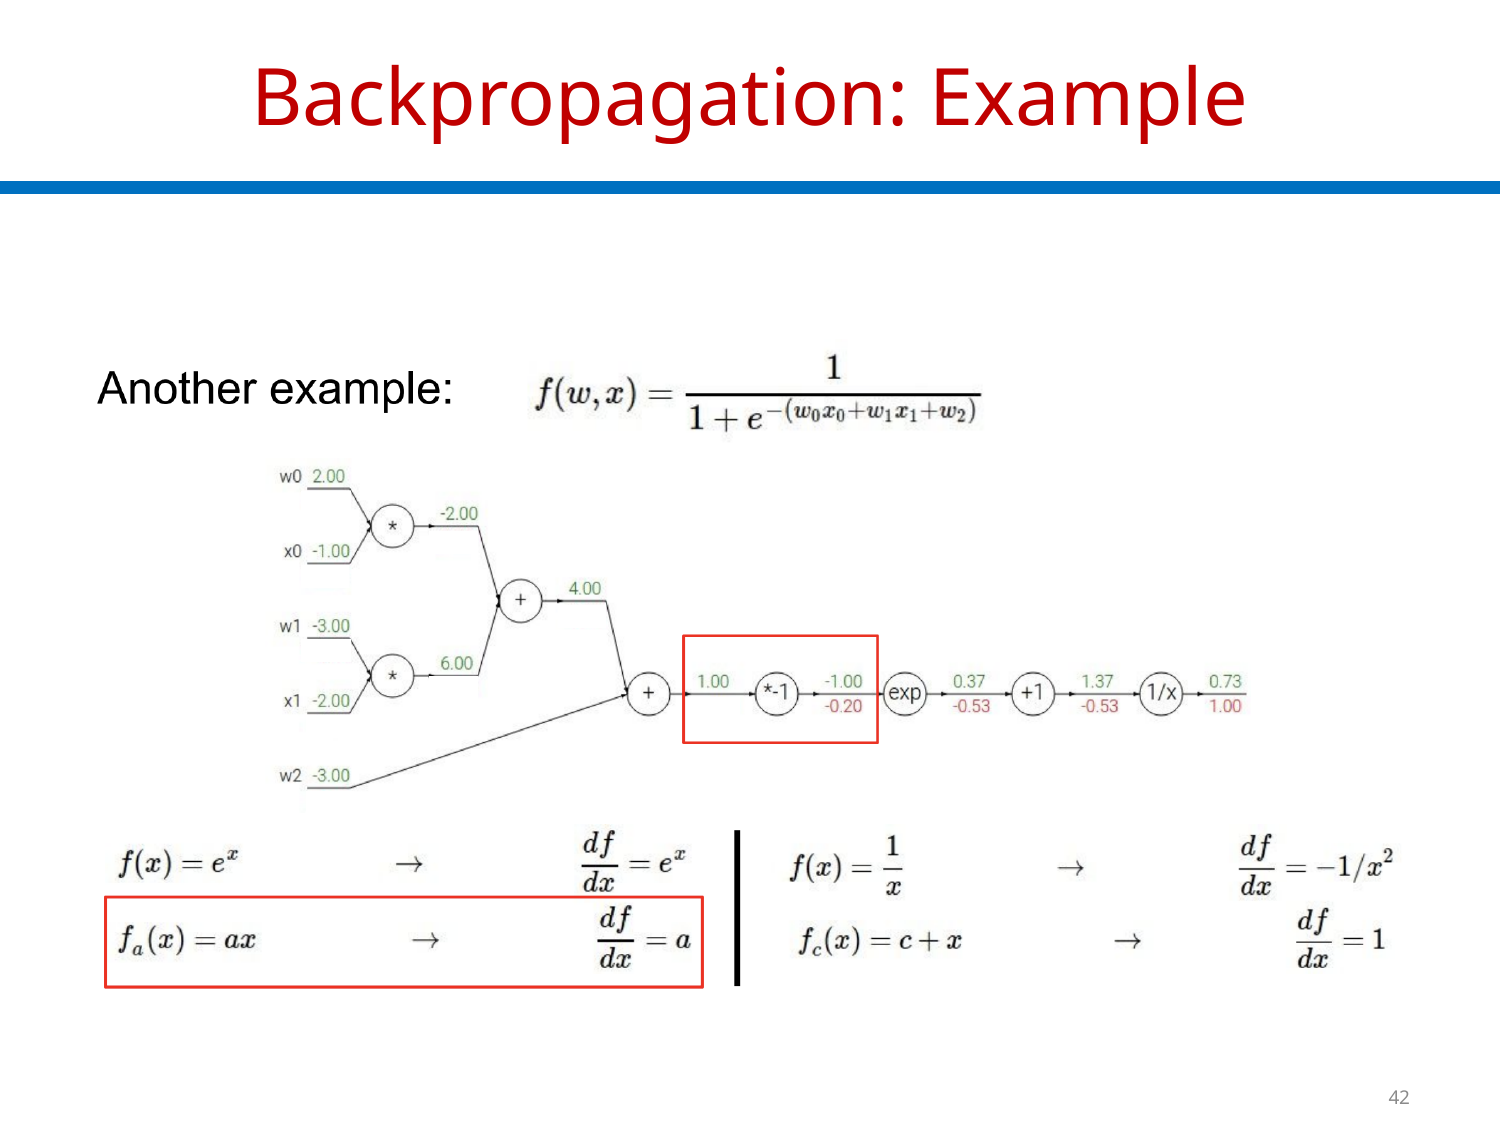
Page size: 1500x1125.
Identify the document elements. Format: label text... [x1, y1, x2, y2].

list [74, 339, 1426, 1003]
slide_number 42 [1074, 1085, 1425, 1112]
title Backpropagation: Example [0, 0, 1500, 188]
